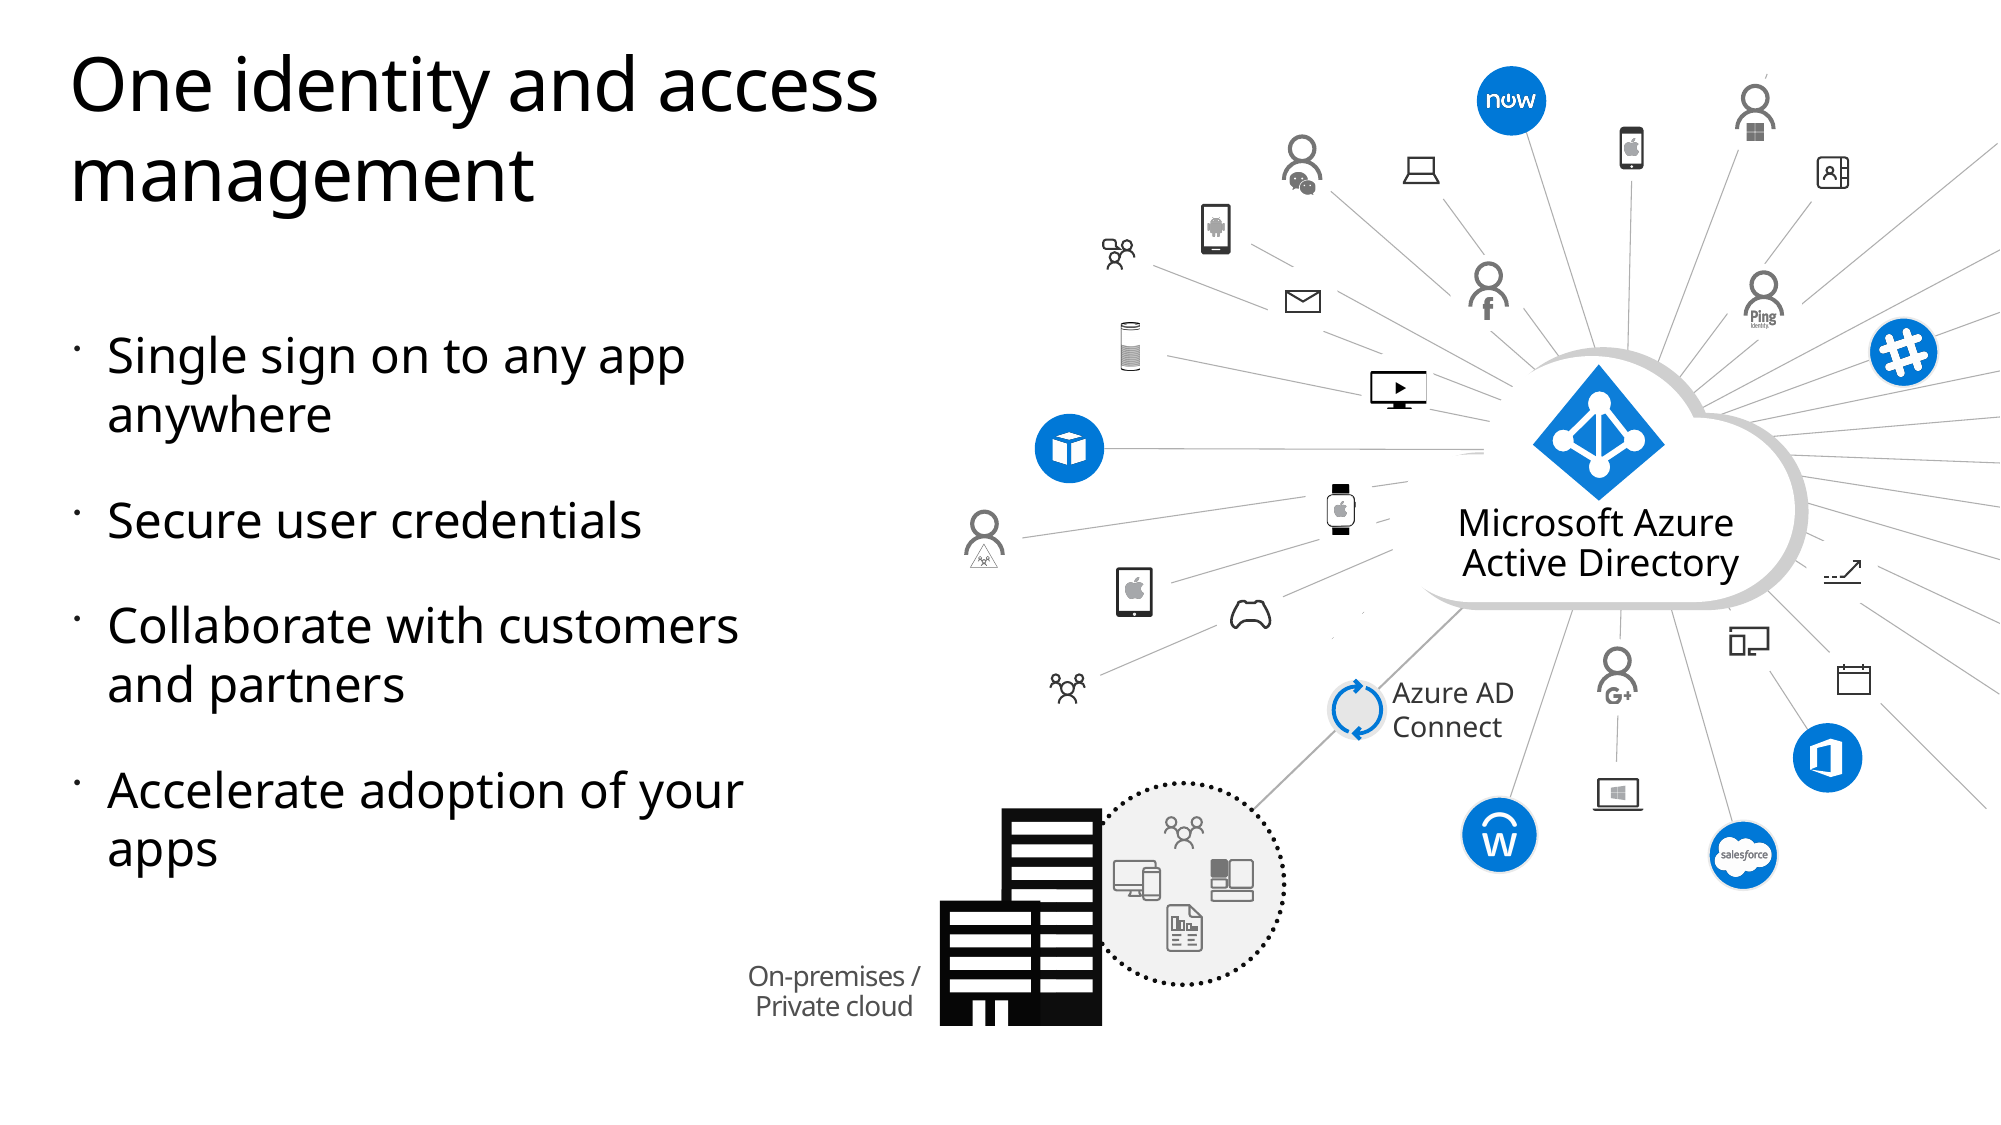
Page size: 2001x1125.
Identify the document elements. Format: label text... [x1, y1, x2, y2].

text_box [1326, 678, 1388, 742]
text_box On-premises / Private cloud [729, 962, 940, 1035]
list Single sign on to any app anywhere Secure user credentials Collaborate with customers and partners Accelerate adoption of your apps [69, 324, 859, 734]
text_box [939, 782, 1285, 1027]
title One identity and access management [69, 36, 962, 159]
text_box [945, 65, 2000, 891]
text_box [1388, 346, 1809, 611]
text_box [93, 159, 945, 240]
